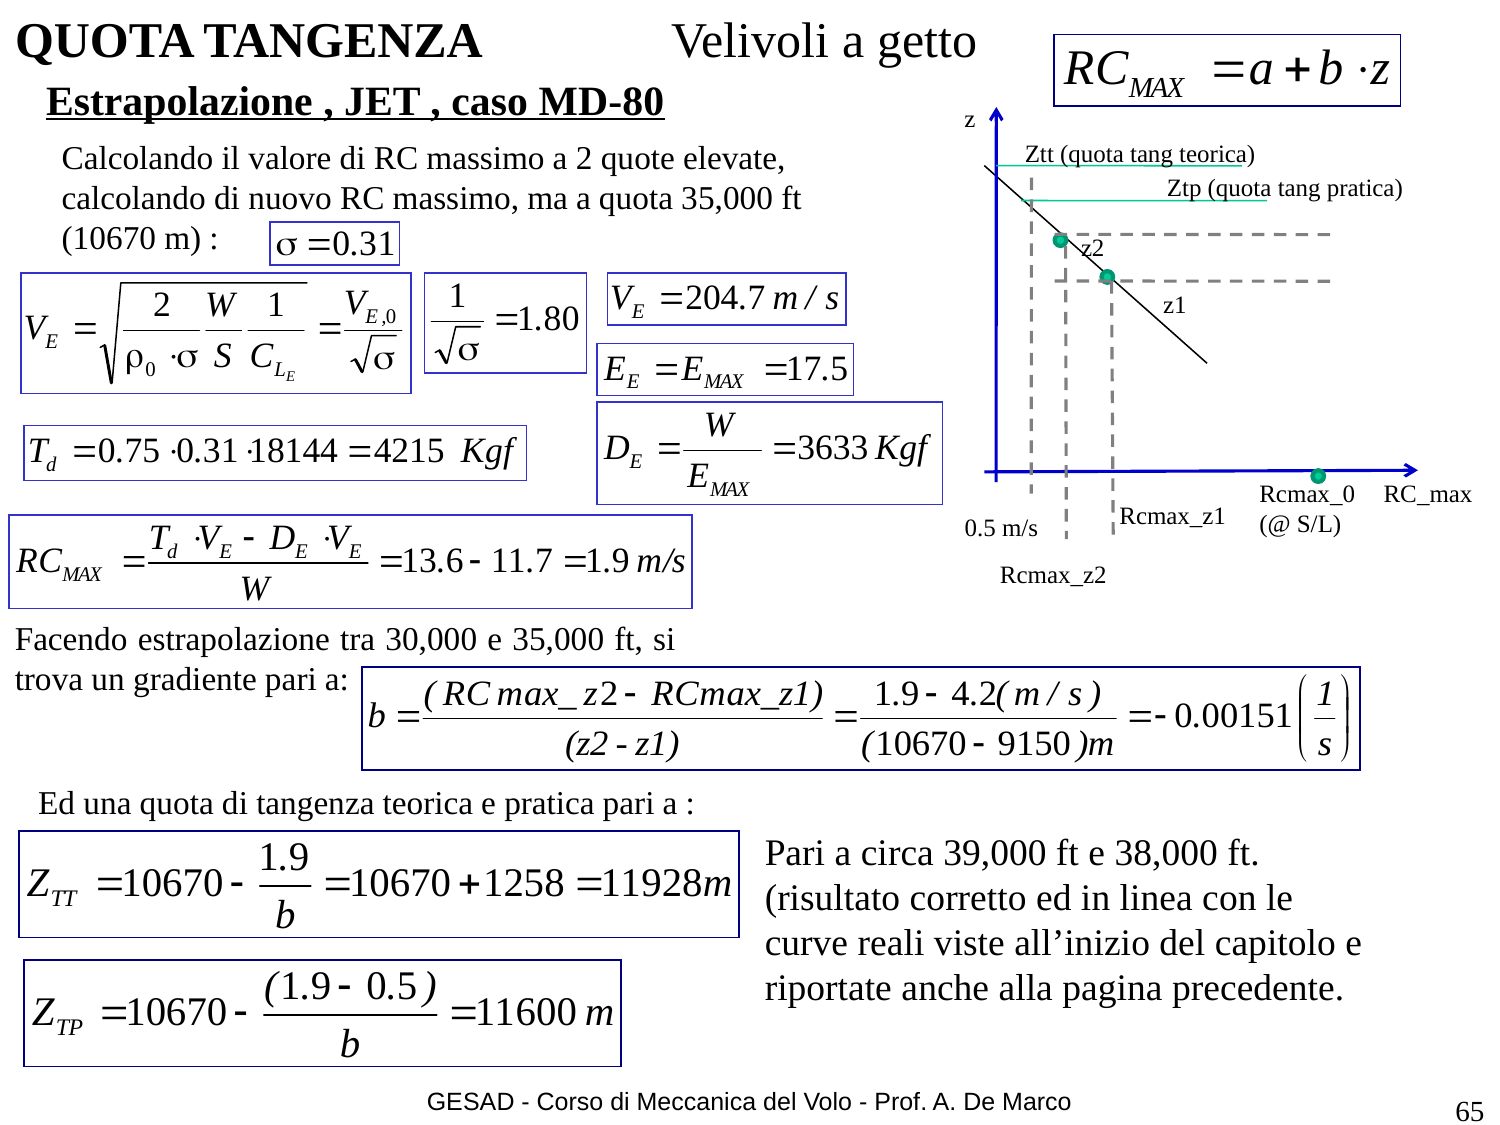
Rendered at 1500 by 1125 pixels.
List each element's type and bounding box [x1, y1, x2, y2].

text_box [597, 344, 854, 395]
text_box [23, 773, 715, 829]
slide_number [1200, 1084, 1500, 1125]
text_box [0, 469, 1500, 549]
text_box [1054, 34, 1401, 106]
text_box [24, 425, 526, 481]
text_box [985, 550, 1122, 596]
text_box [949, 95, 991, 140]
text_box [749, 820, 1395, 1015]
text_box [0, 0, 1500, 373]
footer [300, 1077, 1200, 1125]
text_box [983, 408, 1242, 412]
text_box [597, 402, 942, 505]
text_box [19, 831, 739, 938]
title [0, 1, 656, 75]
text_box [21, 273, 411, 394]
text_box [0, 515, 1360, 770]
text_box [270, 222, 399, 265]
text_box [24, 960, 621, 1067]
